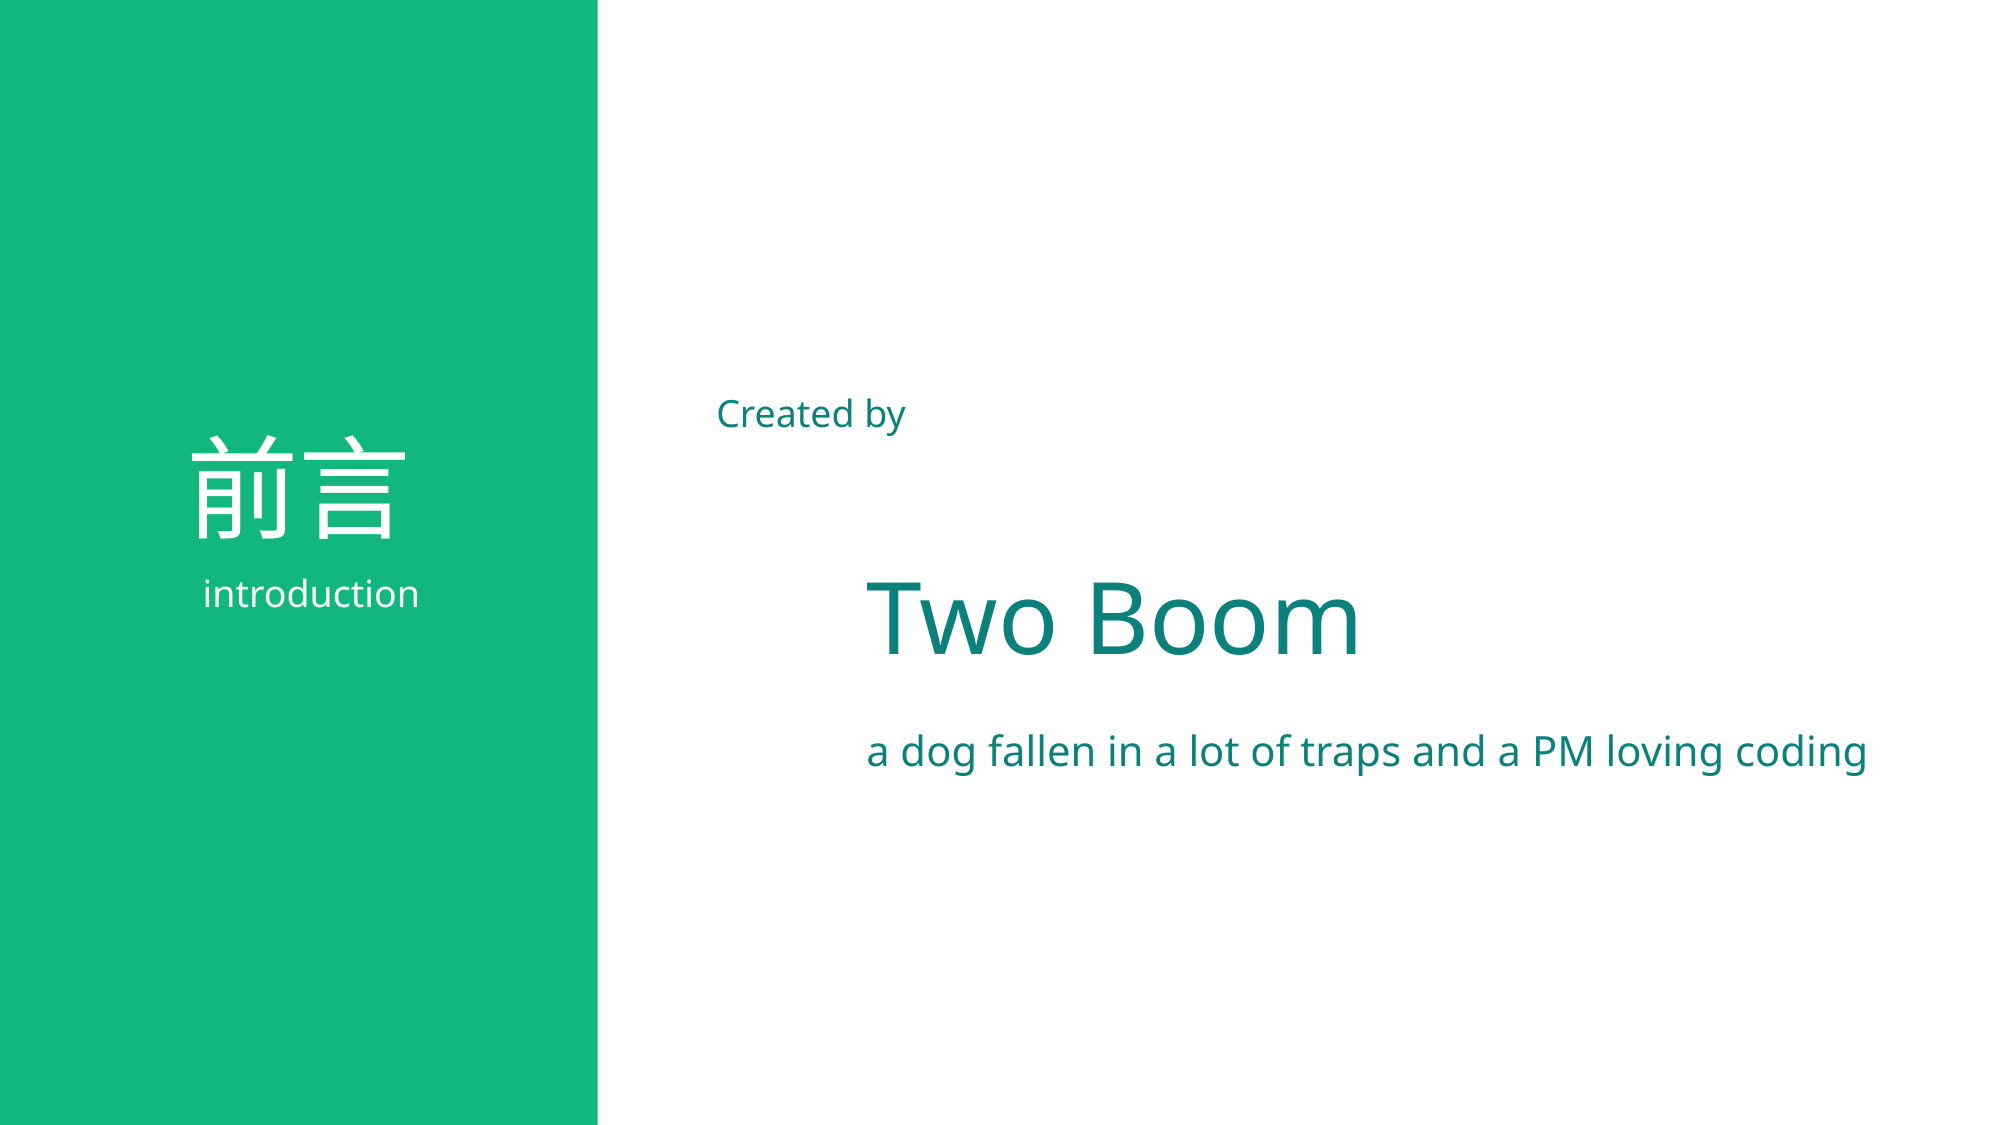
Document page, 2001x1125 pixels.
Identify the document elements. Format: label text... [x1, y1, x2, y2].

text_box introduction [129, 562, 494, 623]
text_box 前言 [103, 410, 494, 561]
text_box [0, 0, 599, 1125]
text_box Created by Two Boom a dog fallen in a lot of traps and a PM loving coding [701, 337, 1978, 783]
